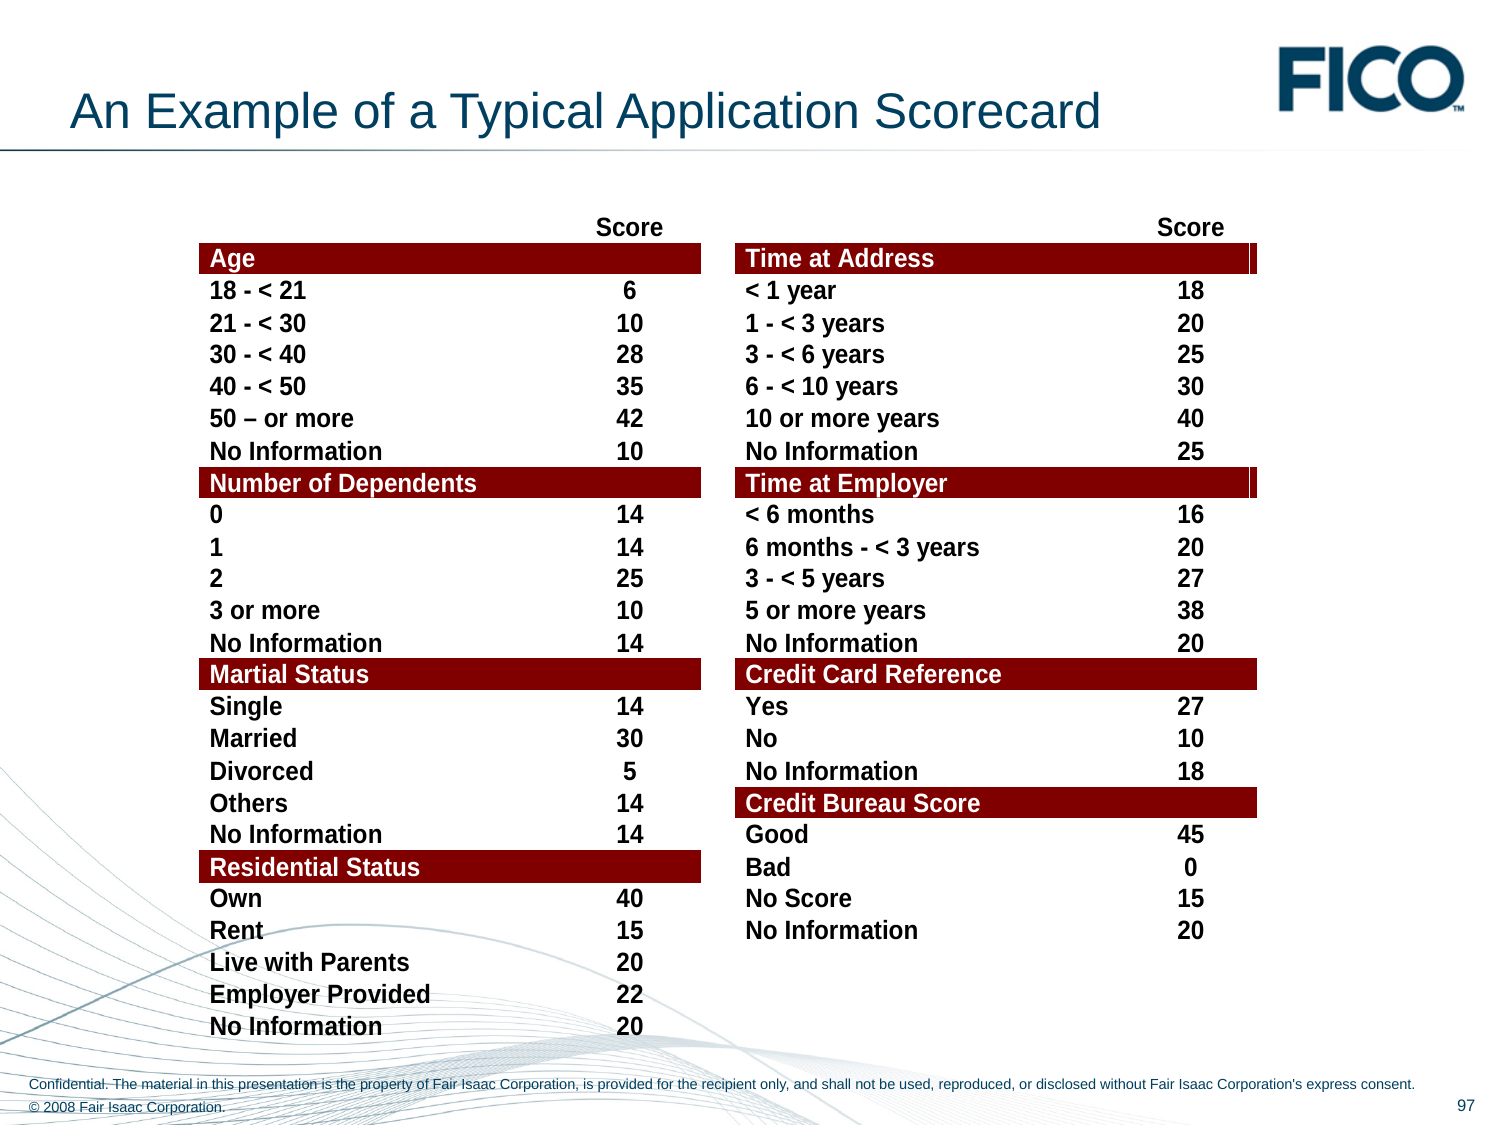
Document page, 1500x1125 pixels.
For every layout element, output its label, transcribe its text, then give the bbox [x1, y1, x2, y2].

title An Example of a Typical Application Scorecard [62, 0, 1463, 139]
picture [0, 0, 1500, 1125]
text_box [198, 210, 1258, 1071]
